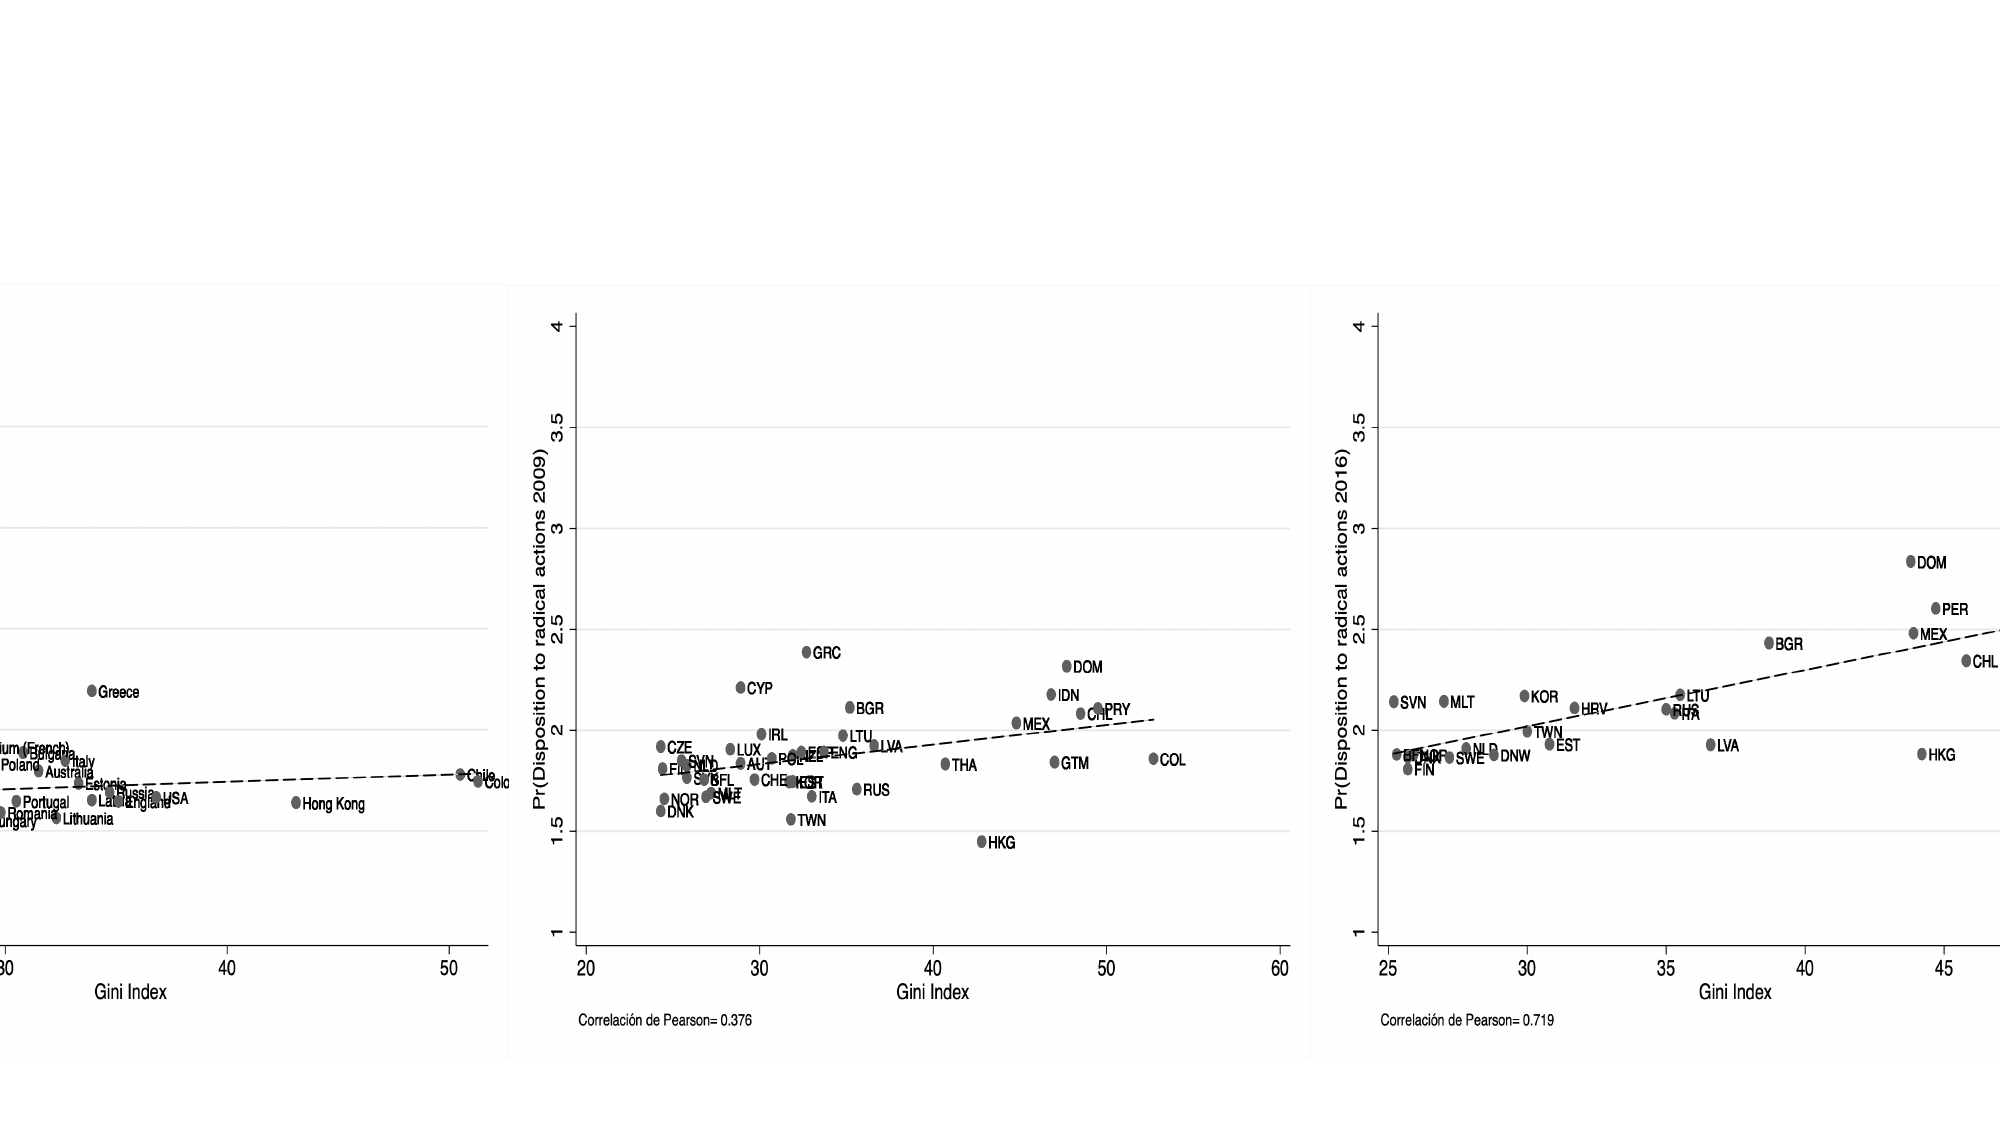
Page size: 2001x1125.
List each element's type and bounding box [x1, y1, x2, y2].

text_box [0, 284, 2000, 1060]
